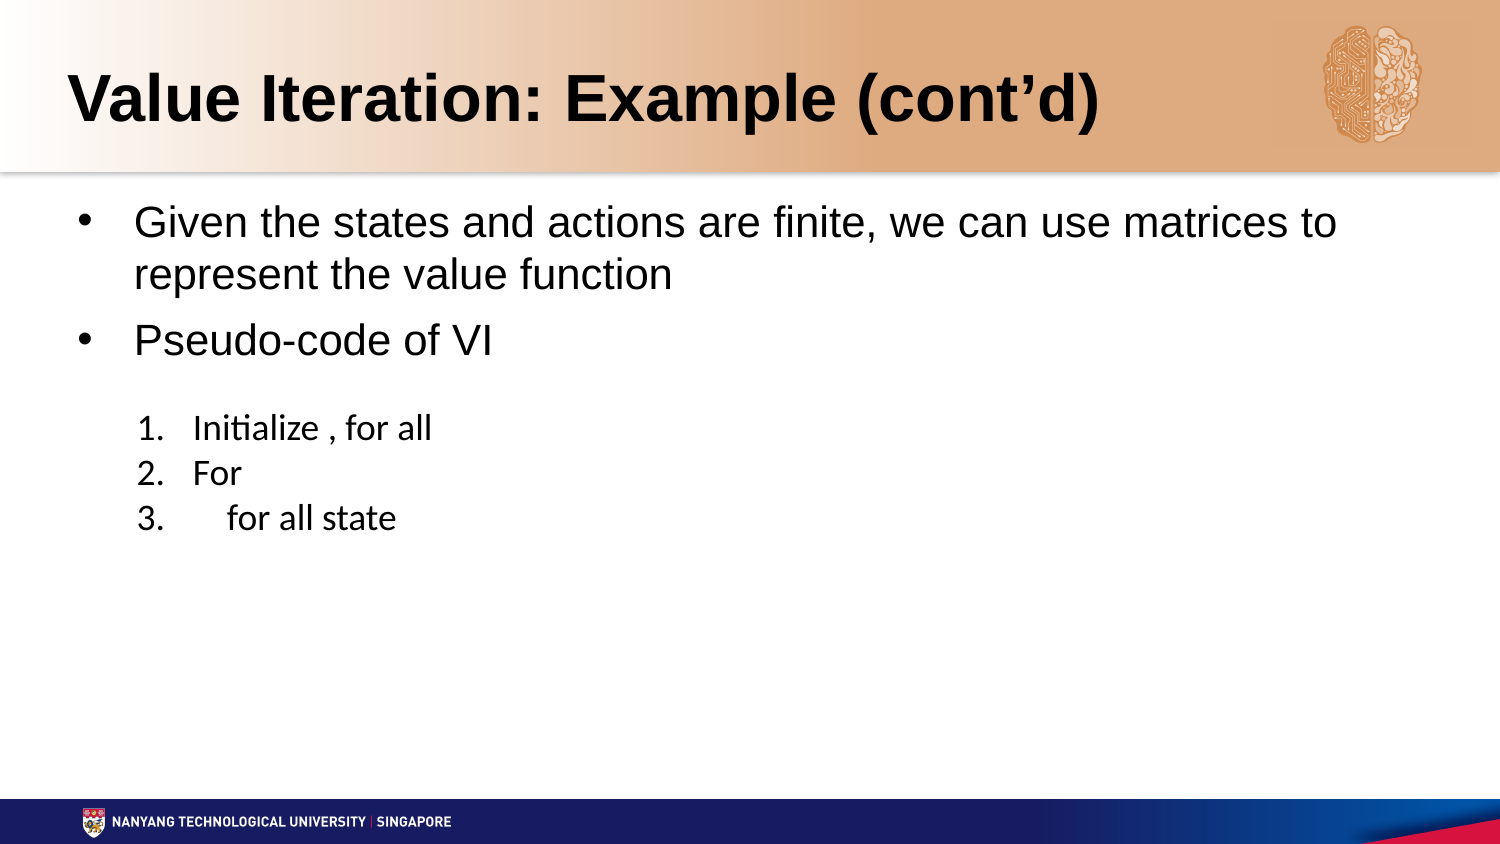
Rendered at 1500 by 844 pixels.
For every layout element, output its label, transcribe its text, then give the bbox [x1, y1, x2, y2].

title Value Iteration: Example (cont’d) [52, 24, 1141, 165]
picture [0, 799, 1500, 844]
